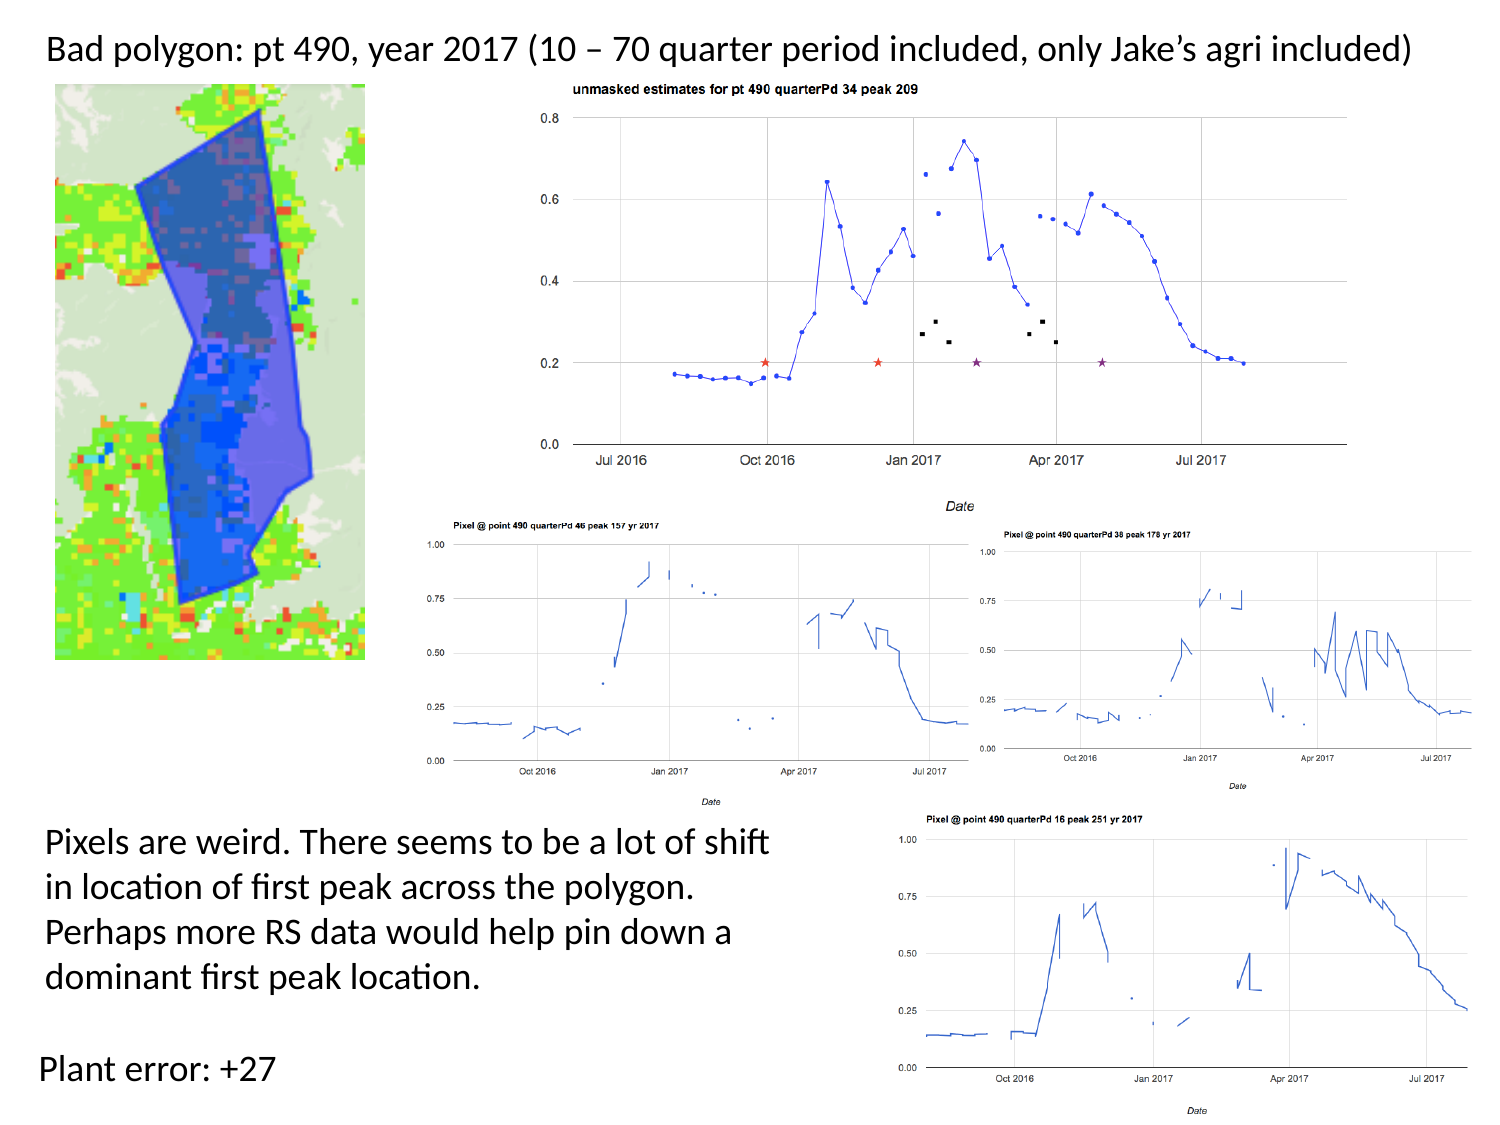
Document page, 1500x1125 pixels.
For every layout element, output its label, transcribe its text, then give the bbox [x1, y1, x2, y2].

text_box Pixels are weird. There seems to be a lot of shift in location of first peak across the polygon. Perhaps more RS data would help pin down a dominant first peak location. [30, 809, 794, 1005]
text_box Plant error: +27 [23, 1036, 292, 1096]
picture [55, 84, 365, 660]
text_box Bad polygon: pt 490, year 2017 (10 – 70 quarter period included, only Jake’s agri included) [31, 16, 1429, 77]
picture [411, 76, 1478, 1122]
